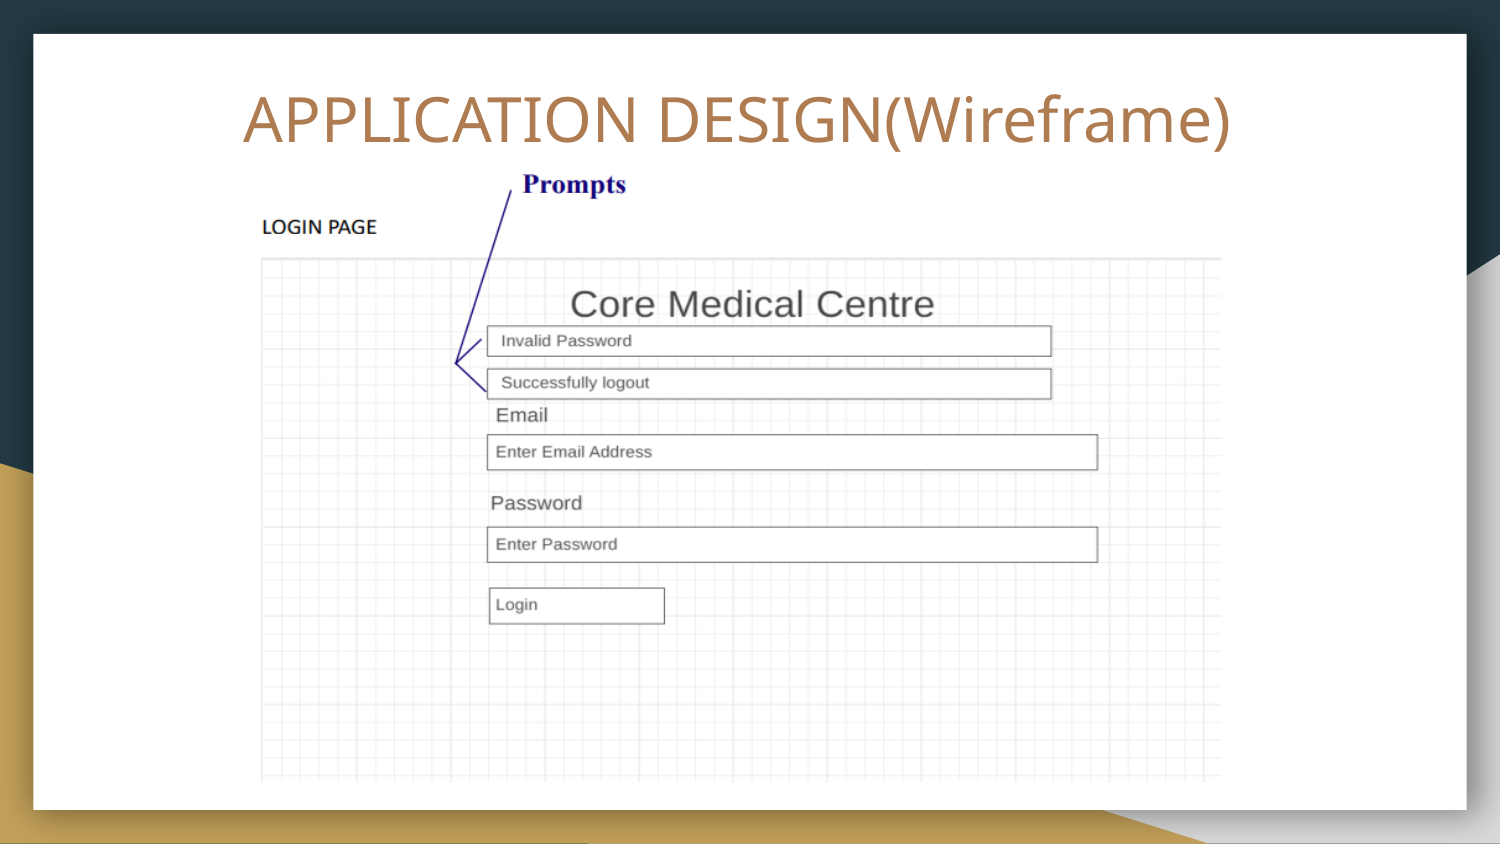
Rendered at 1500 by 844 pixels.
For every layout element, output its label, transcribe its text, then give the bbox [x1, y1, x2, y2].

picture [228, 152, 1272, 782]
title APPLICATION DESIGN(Wireframe) [228, 64, 1272, 152]
